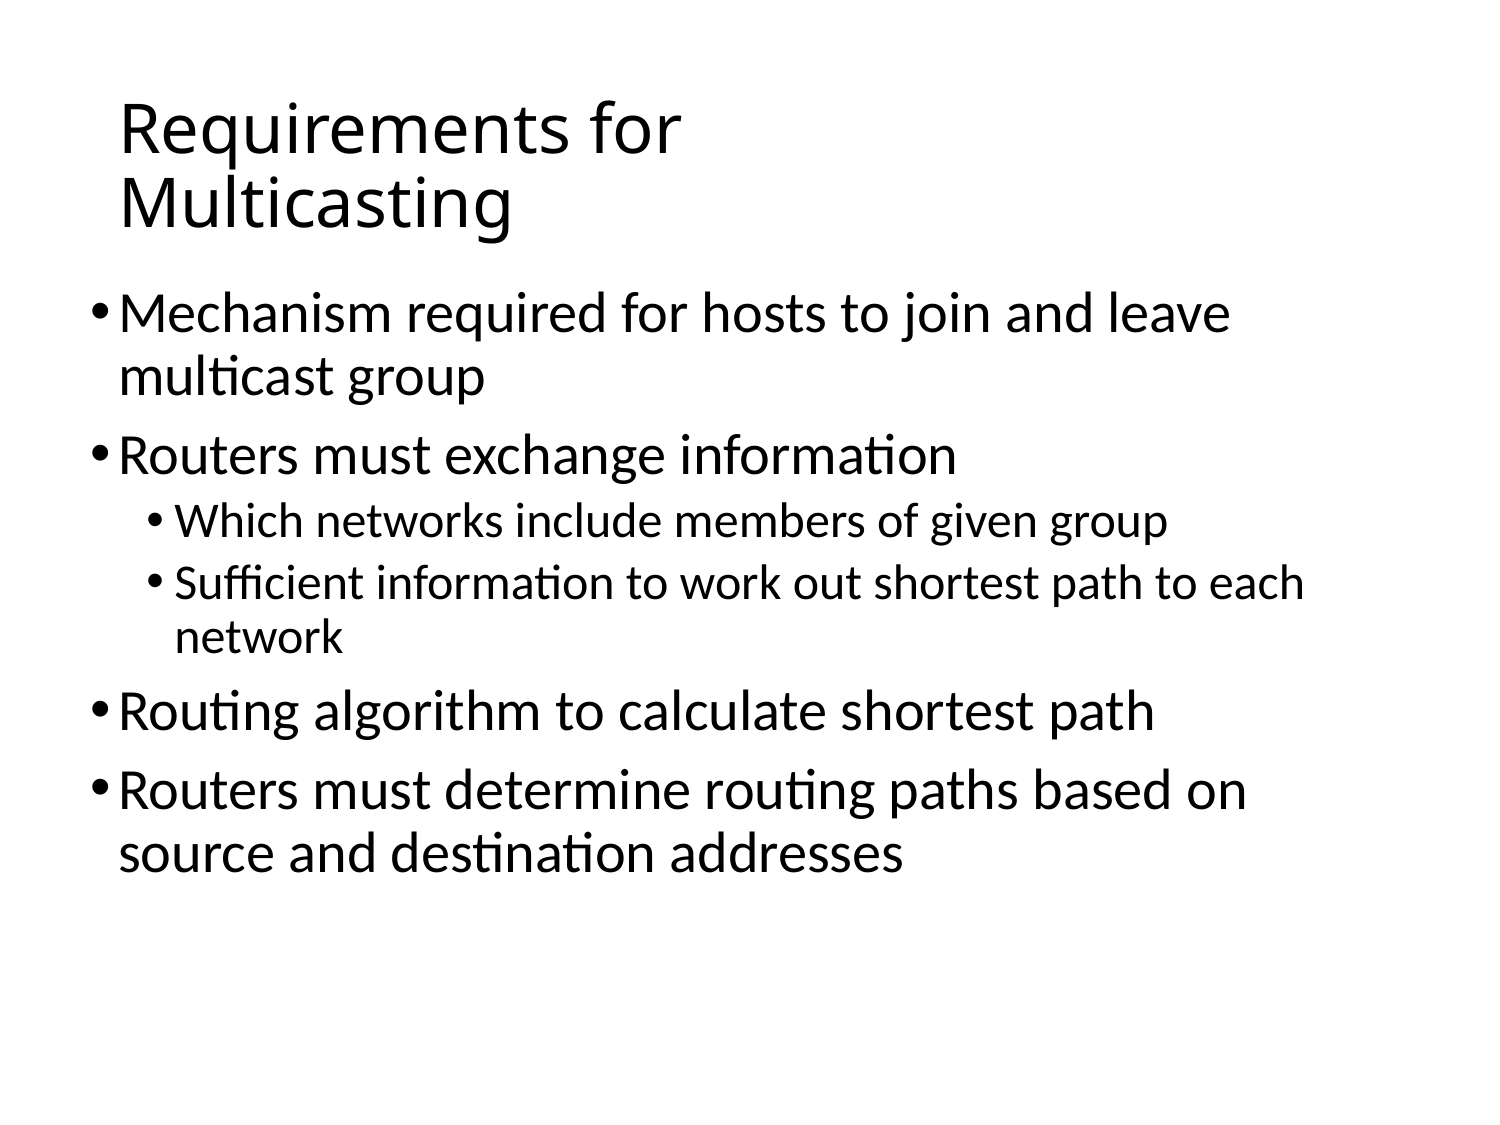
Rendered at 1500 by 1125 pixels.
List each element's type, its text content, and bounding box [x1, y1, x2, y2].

list Mechanism required for hosts to join and leave multicast group Routers must exchange information Which networks include members of given group Sufficient information to work out shortest path to each network Routing algorithm to calculate shortest path Routers must determine routing paths based on source and destination addresses [75, 275, 1425, 1063]
title Requirements for Multicasting [103, 59, 1397, 275]
